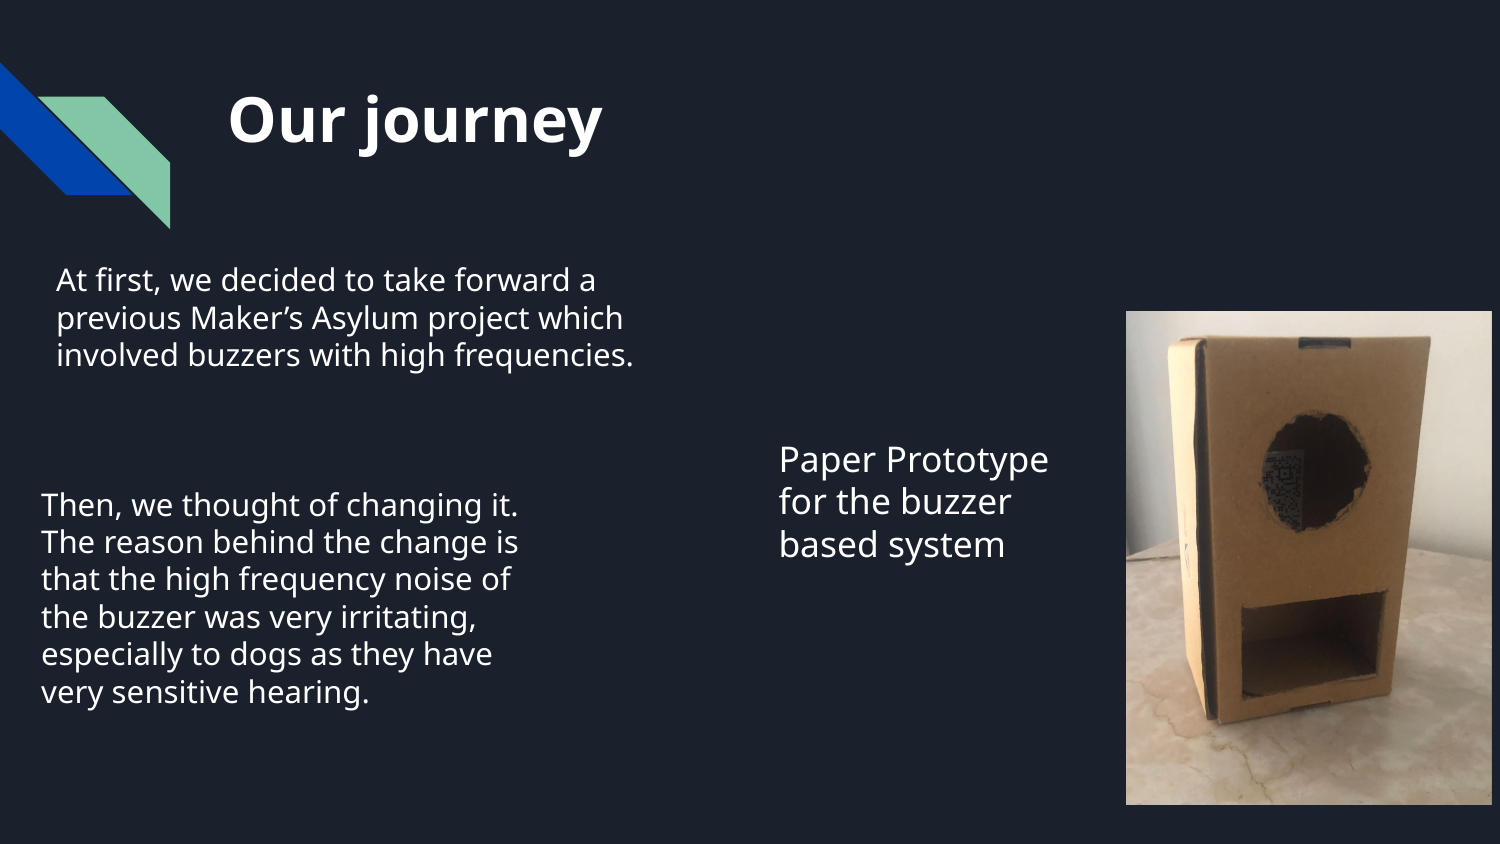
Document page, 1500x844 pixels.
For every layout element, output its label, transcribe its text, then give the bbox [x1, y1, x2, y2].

text_box At first, we decided to take forward a previous Maker’s Asylum project which involved buzzers with high frequencies. [41, 245, 701, 388]
title Our journey [212, 64, 678, 184]
text_box Then, we thought of changing it. The reason behind the change is that the high frequency noise of the buzzer was very irritating, especially to dogs as they have very sensitive hearing. [26, 469, 578, 725]
text_box Paper Prototype for the buzzer based system [763, 421, 1101, 580]
picture [1126, 310, 1492, 806]
